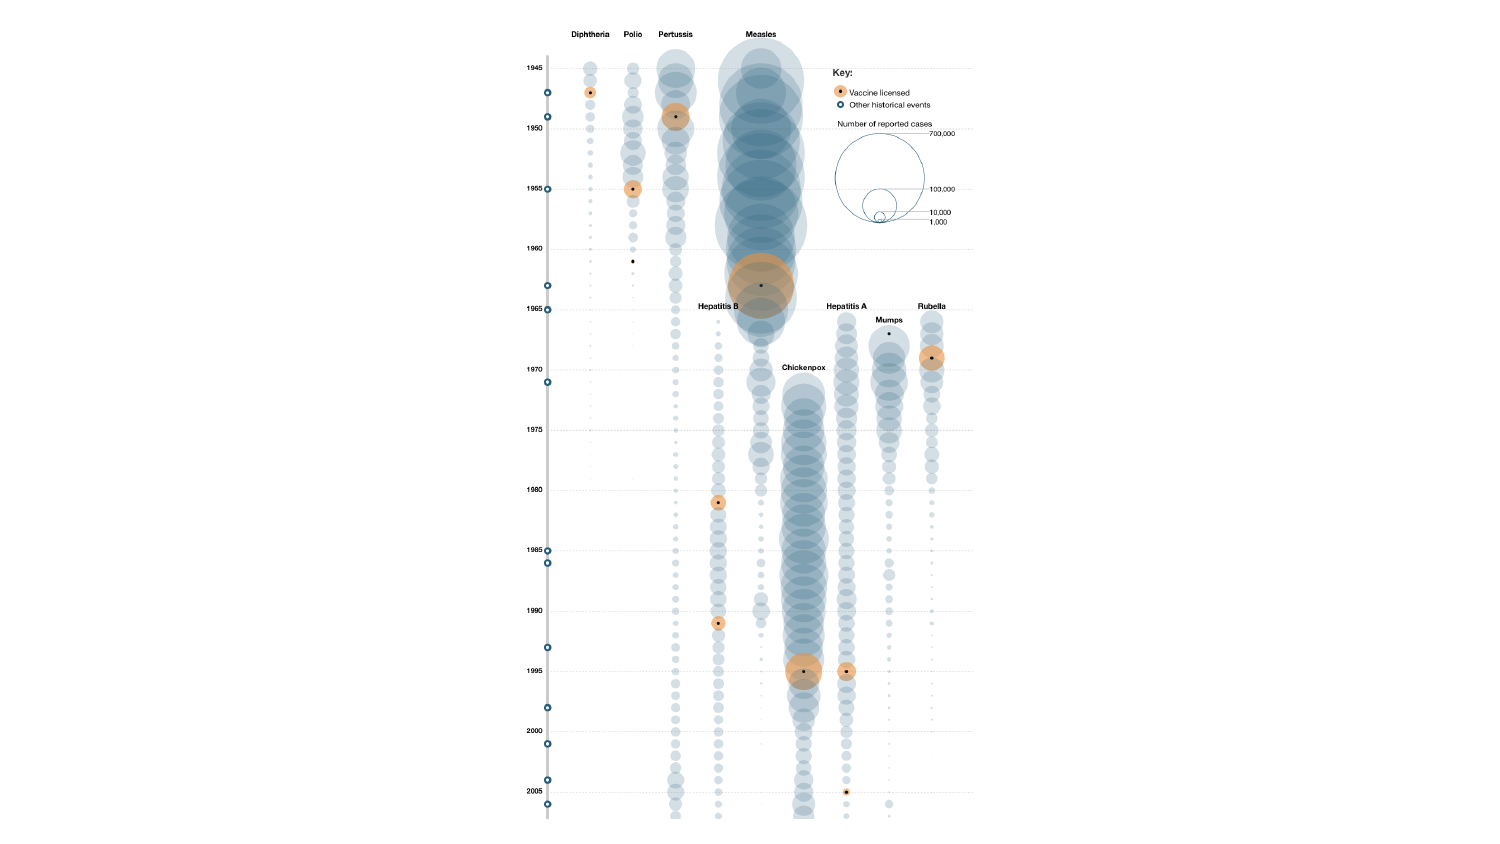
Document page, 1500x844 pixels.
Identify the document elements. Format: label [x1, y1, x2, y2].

picture [521, 24, 979, 819]
